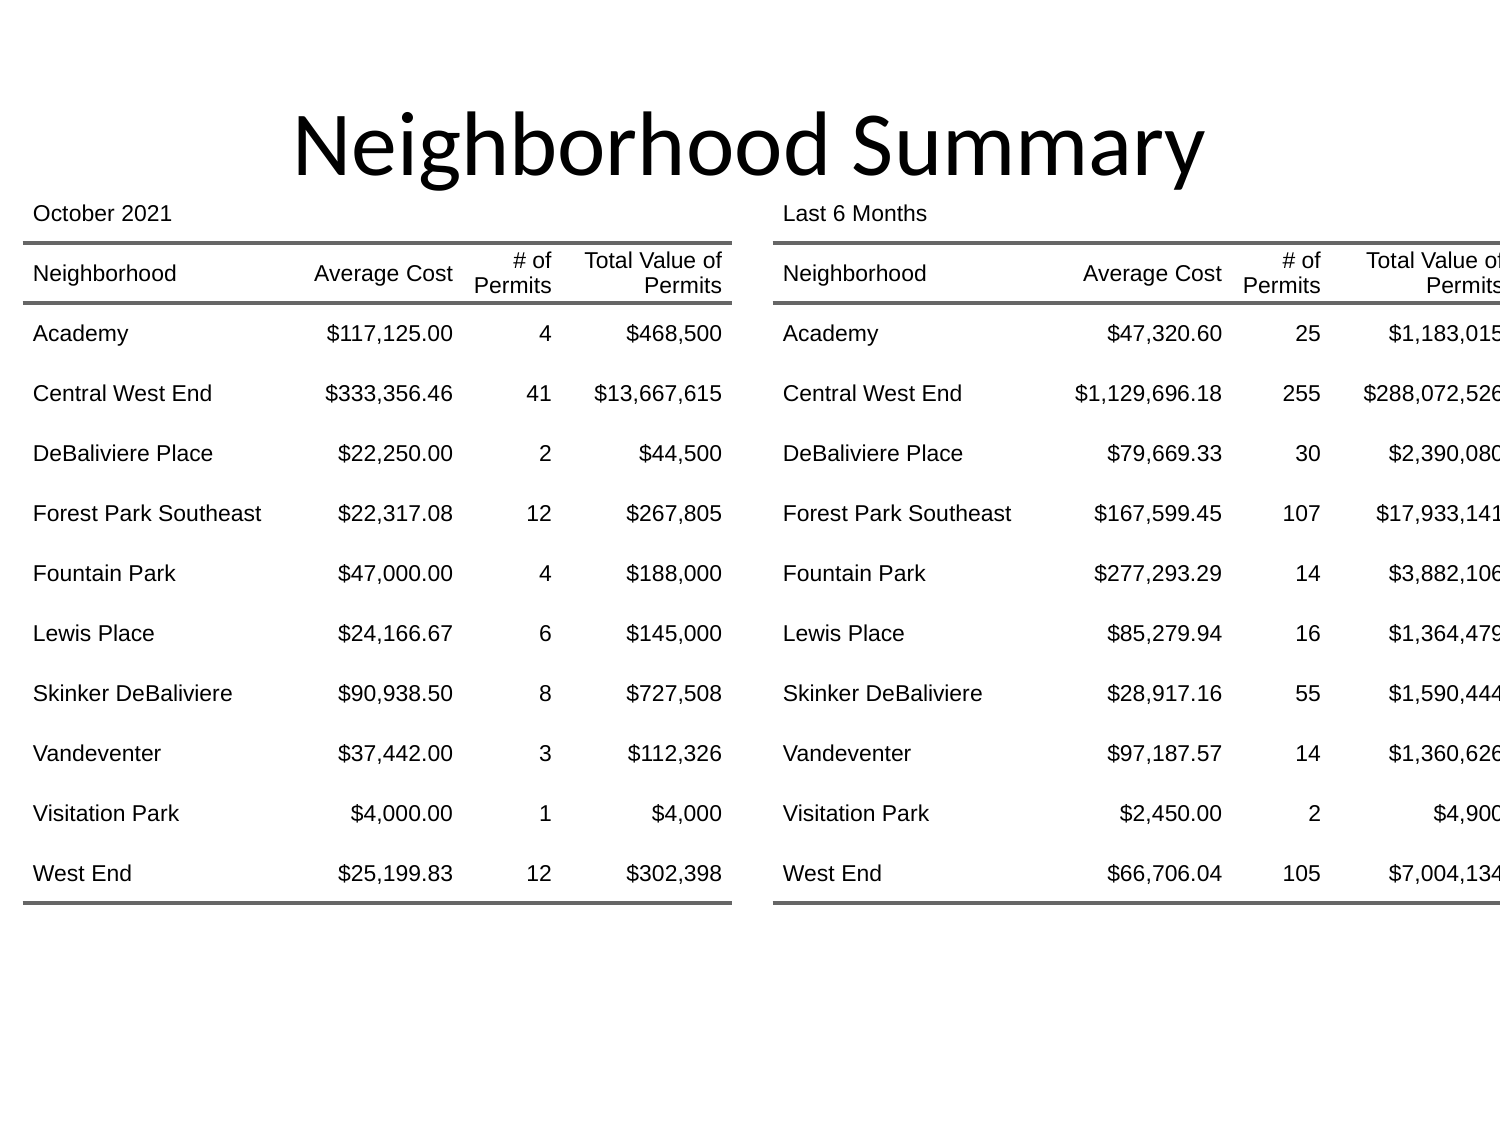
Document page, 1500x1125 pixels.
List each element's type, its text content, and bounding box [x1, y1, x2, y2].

table_cell Average Cost [293, 245, 463, 301]
table_cell $277,293.29 [1043, 543, 1233, 603]
table_cell $24,166.67 [293, 603, 463, 663]
table_cell DeBaliviere Place [23, 423, 293, 483]
table_cell $22,317.08 [293, 483, 463, 543]
table_header Last 6 Months [773, 183, 1500, 241]
table_cell $333,356.46 [293, 363, 463, 423]
table_cell $1,183,015 [1331, 305, 1500, 363]
table_cell Central West End [773, 363, 1043, 423]
table_cell $4,000 [562, 783, 732, 843]
table_cell 107 [1233, 483, 1331, 543]
table_cell $1,360,626 [1331, 723, 1500, 783]
table_cell 8 [463, 663, 562, 723]
table_cell $90,938.50 [293, 663, 463, 723]
table_cell $145,000 [562, 603, 732, 663]
table_cell 255 [1233, 363, 1331, 423]
table_cell $188,000 [562, 543, 732, 603]
table_cell $302,398 [562, 843, 732, 901]
table_cell 105 [1233, 843, 1331, 901]
table_cell $25,199.83 [293, 843, 463, 901]
table_header October 2021 [23, 183, 732, 241]
table_cell $117,125.00 [293, 305, 463, 363]
table_cell Academy [23, 305, 293, 363]
table_cell Visitation Park [23, 783, 293, 843]
table_cell $267,805 [562, 483, 732, 543]
table_cell $2,390,080 [1331, 423, 1500, 483]
table_cell Skinker DeBaliviere [23, 663, 293, 723]
table_cell $28,917.16 [1043, 663, 1233, 723]
table_cell $4,000.00 [293, 783, 463, 843]
table_cell 4 [463, 305, 562, 363]
table_cell Vandeventer [773, 723, 1043, 783]
table_cell $4,900 [1331, 783, 1500, 843]
table_cell $1,129,696.18 [1043, 363, 1233, 423]
table_cell # of Permits [1233, 245, 1331, 301]
table_cell Fountain Park [23, 543, 293, 603]
table_cell $66,706.04 [1043, 843, 1233, 901]
table_cell $1,590,444 [1331, 663, 1500, 723]
table_cell $2,450.00 [1043, 783, 1233, 843]
table_cell Vandeventer [23, 723, 293, 783]
table_cell Skinker DeBaliviere [773, 663, 1043, 723]
table_cell Fountain Park [773, 543, 1043, 603]
table_cell 16 [1233, 603, 1331, 663]
table_cell 1 [463, 783, 562, 843]
table_cell Lewis Place [773, 603, 1043, 663]
table_cell $44,500 [562, 423, 732, 483]
table_cell 25 [1233, 305, 1331, 363]
title Neighborhood Summary [75, 45, 1425, 233]
table_cell $47,000.00 [293, 543, 463, 603]
table_cell Neighborhood [773, 245, 1043, 301]
table_cell $112,326 [562, 723, 732, 783]
table_cell $7,004,134 [1331, 843, 1500, 901]
table_cell Total Value of Permits [562, 245, 732, 301]
table_cell 14 [1233, 723, 1331, 783]
table_cell $17,933,141 [1331, 483, 1500, 543]
table_cell Central West End [23, 363, 293, 423]
table_cell 14 [1233, 543, 1331, 603]
table_cell $13,667,615 [562, 363, 732, 423]
table_cell Lewis Place [23, 603, 293, 663]
table_cell Neighborhood [23, 245, 293, 301]
table_cell $288,072,526 [1331, 363, 1500, 423]
table_cell Academy [773, 305, 1043, 363]
table_cell West End [23, 843, 293, 901]
table_cell 2 [1233, 783, 1331, 843]
table_cell DeBaliviere Place [773, 423, 1043, 483]
table_cell Average Cost [1043, 245, 1233, 301]
table_cell 4 [463, 543, 562, 603]
table_cell $22,250.00 [293, 423, 463, 483]
table_cell $85,279.94 [1043, 603, 1233, 663]
table_cell Total Value of Permits [1331, 245, 1500, 301]
table_cell Forest Park Southeast [23, 483, 293, 543]
table_cell $97,187.57 [1043, 723, 1233, 783]
table_cell West End [773, 843, 1043, 901]
table_cell 41 [463, 363, 562, 423]
table_cell $79,669.33 [1043, 423, 1233, 483]
table_cell 30 [1233, 423, 1331, 483]
table_cell Visitation Park [773, 783, 1043, 843]
table_cell # of Permits [463, 245, 562, 301]
table_cell $727,508 [562, 663, 732, 723]
table_cell $47,320.60 [1043, 305, 1233, 363]
table_cell Forest Park Southeast [773, 483, 1043, 543]
table_cell 12 [463, 843, 562, 901]
table_cell $1,364,479 [1331, 603, 1500, 663]
table_cell 55 [1233, 663, 1331, 723]
table_cell $3,882,106 [1331, 543, 1500, 603]
table_cell $167,599.45 [1043, 483, 1233, 543]
table_cell 2 [463, 423, 562, 483]
table_cell 3 [463, 723, 562, 783]
table_cell 12 [463, 483, 562, 543]
table_cell $468,500 [562, 305, 732, 363]
table_cell 6 [463, 603, 562, 663]
table_cell $37,442.00 [293, 723, 463, 783]
